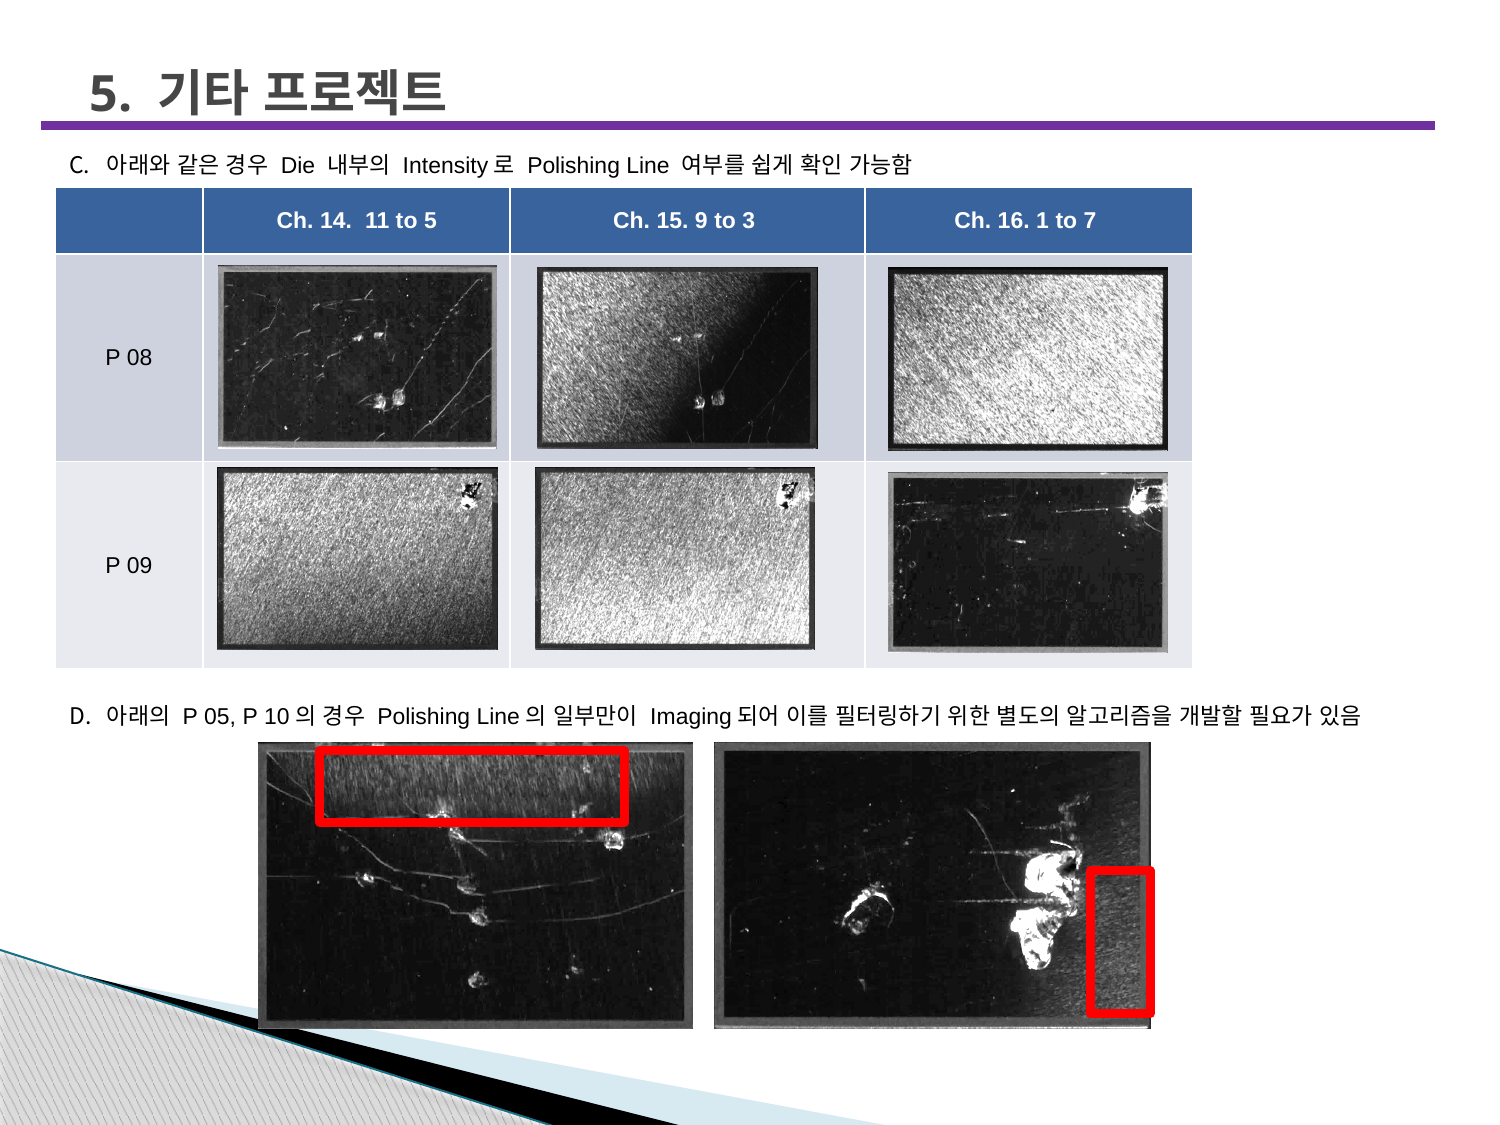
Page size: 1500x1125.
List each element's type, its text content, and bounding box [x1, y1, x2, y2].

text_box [714, 741, 1151, 1029]
table_cell [204, 255, 509, 461]
table_header [56, 188, 202, 253]
table_cell P 09 [56, 462, 202, 668]
text_box 아래와 같은 경우 Die 내부의 Intensity로 Polishing Line 여부를 쉽게 확인 가능함 [54, 129, 1447, 186]
table_cell [866, 462, 1192, 668]
table_cell [866, 255, 1192, 461]
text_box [257, 741, 693, 1029]
table_cell [511, 462, 864, 668]
title 5. 기타 프로젝트 [75, 45, 1425, 121]
picture [535, 467, 815, 650]
table_cell [511, 255, 864, 461]
table_header Ch. 15. 9 to 3 [511, 188, 864, 253]
picture [537, 267, 818, 449]
picture [217, 467, 498, 650]
table_cell [204, 462, 509, 668]
table_cell P 08 [56, 255, 202, 461]
text_box 아래의 P 05, P 10의 경우 Polishing Line의 일부만이 Imaging되어 이를 필터링하기 위한 별도의 알고리즘을 개발할 필요가 있음 [54, 680, 1447, 737]
table_header Ch. 14. 11 to 5 [204, 188, 509, 253]
picture [888, 472, 1168, 653]
table_header Ch. 16. 1 to 7 [866, 188, 1192, 253]
picture [888, 267, 1168, 451]
picture [218, 265, 497, 449]
